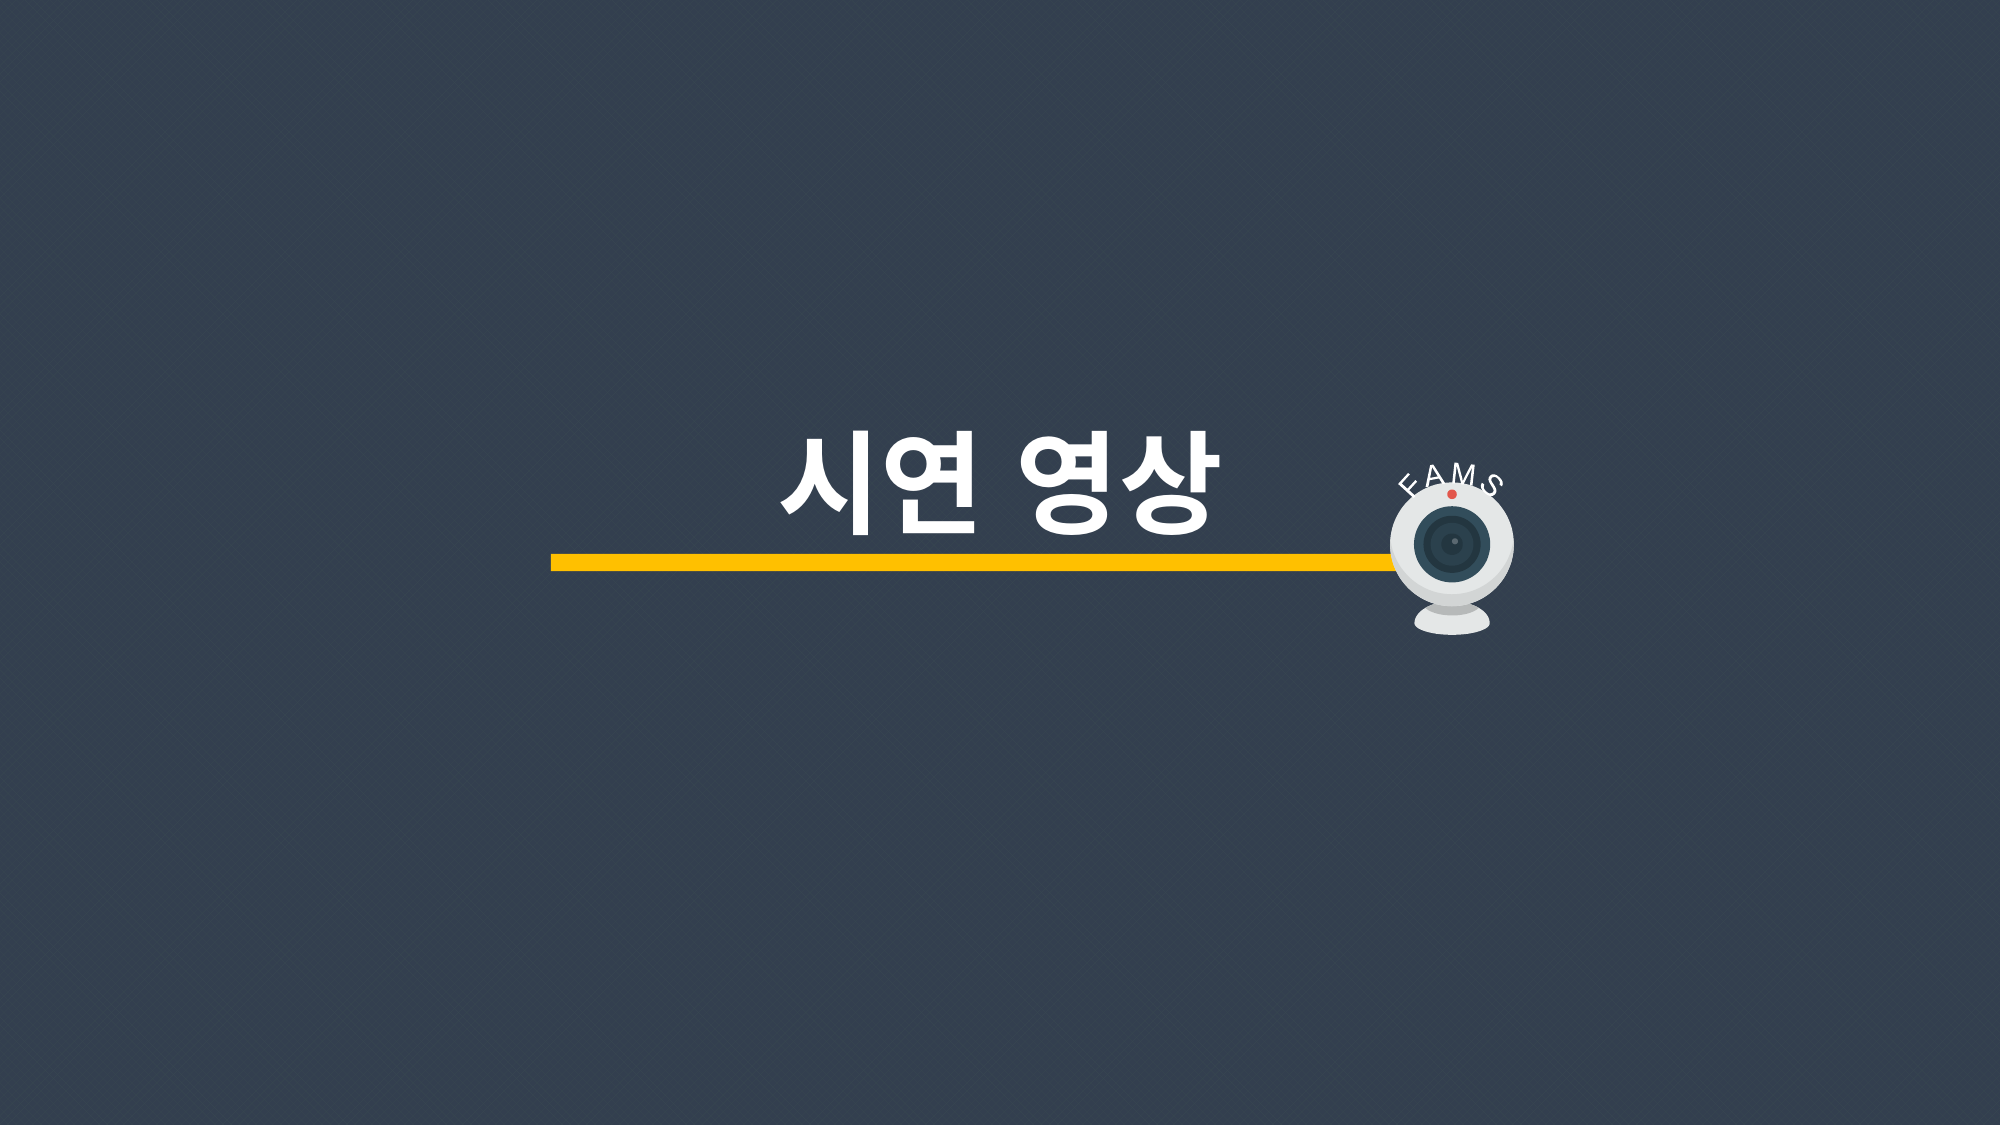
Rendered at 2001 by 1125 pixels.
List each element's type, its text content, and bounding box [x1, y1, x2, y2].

text_box [550, 553, 1390, 572]
text_box [0, 0, 2000, 1125]
text_box 시연 영상 [615, 405, 1385, 555]
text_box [1390, 472, 1514, 635]
